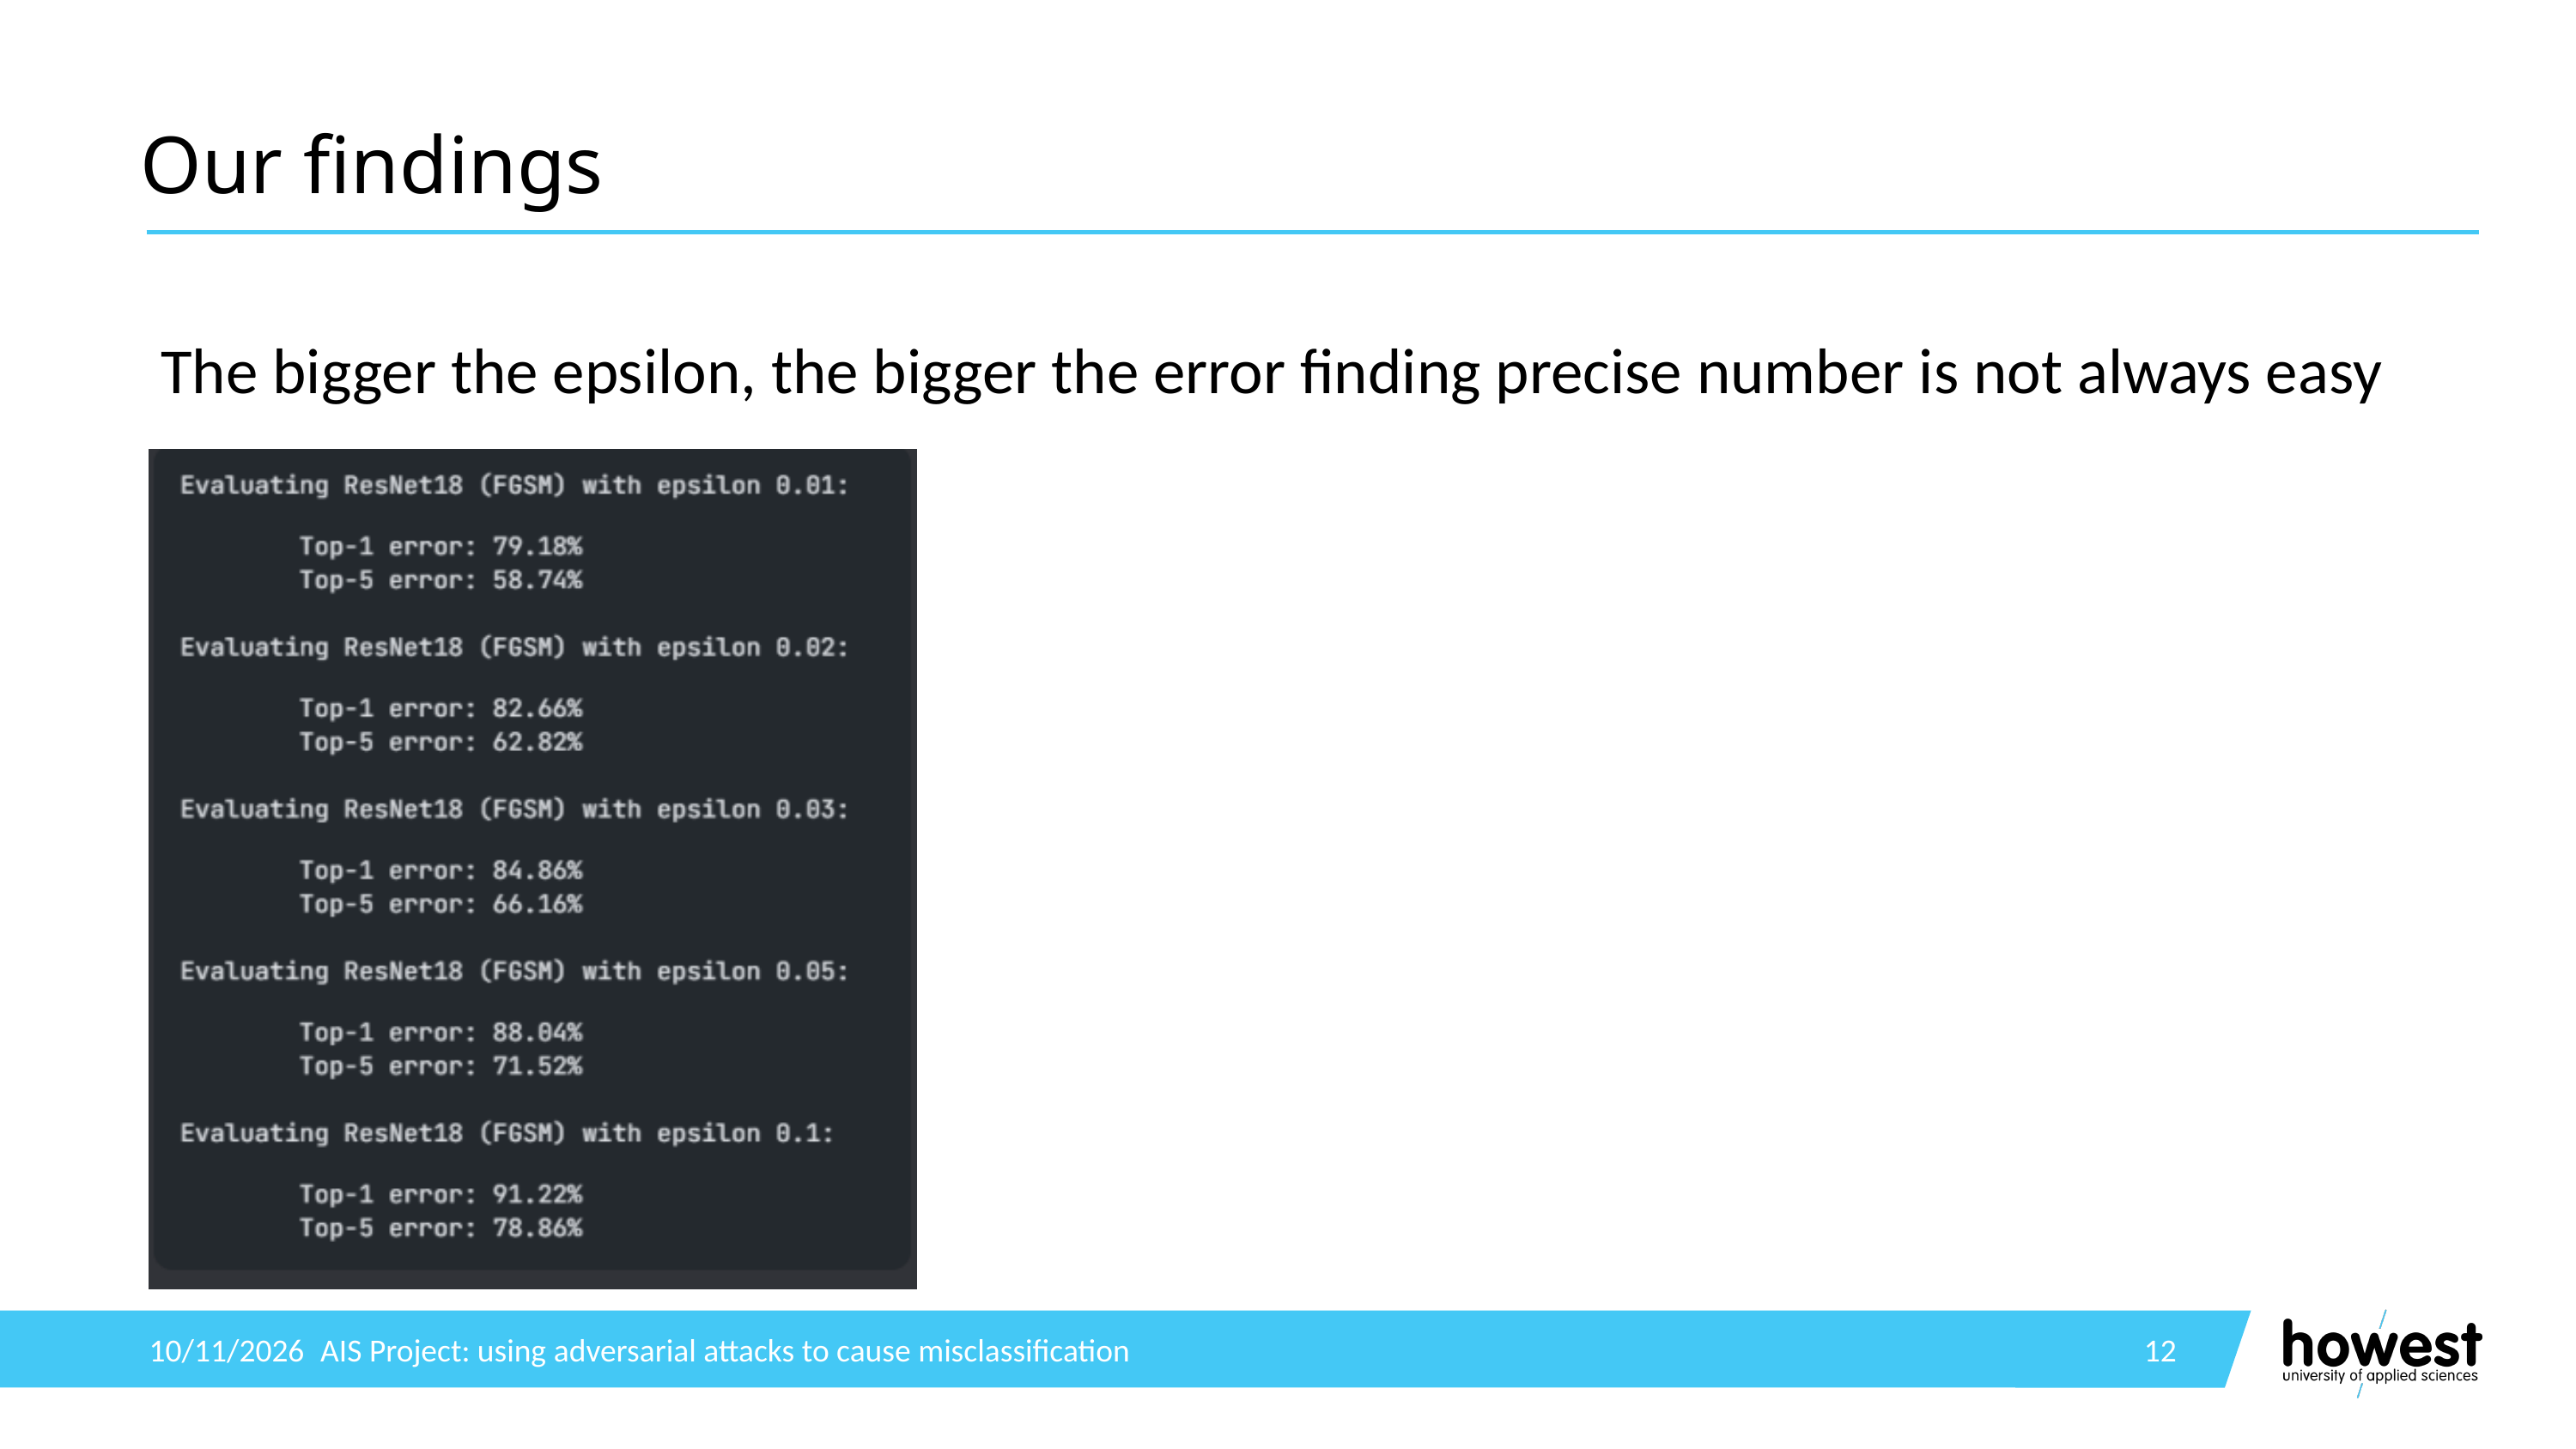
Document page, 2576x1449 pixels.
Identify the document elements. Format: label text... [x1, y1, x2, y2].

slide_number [149, 1310, 320, 1388]
footer AIS Project: using adversarial attacks to cause misclassification [320, 1310, 1190, 1388]
picture [149, 449, 917, 1289]
picture [2252, 1288, 2512, 1422]
list The bigger the epsilon, the bigger the error finding precise number is not always easy [148, 331, 2483, 1191]
slide_number 12 [2048, 1310, 2190, 1388]
title Our findings [140, 124, 2476, 215]
